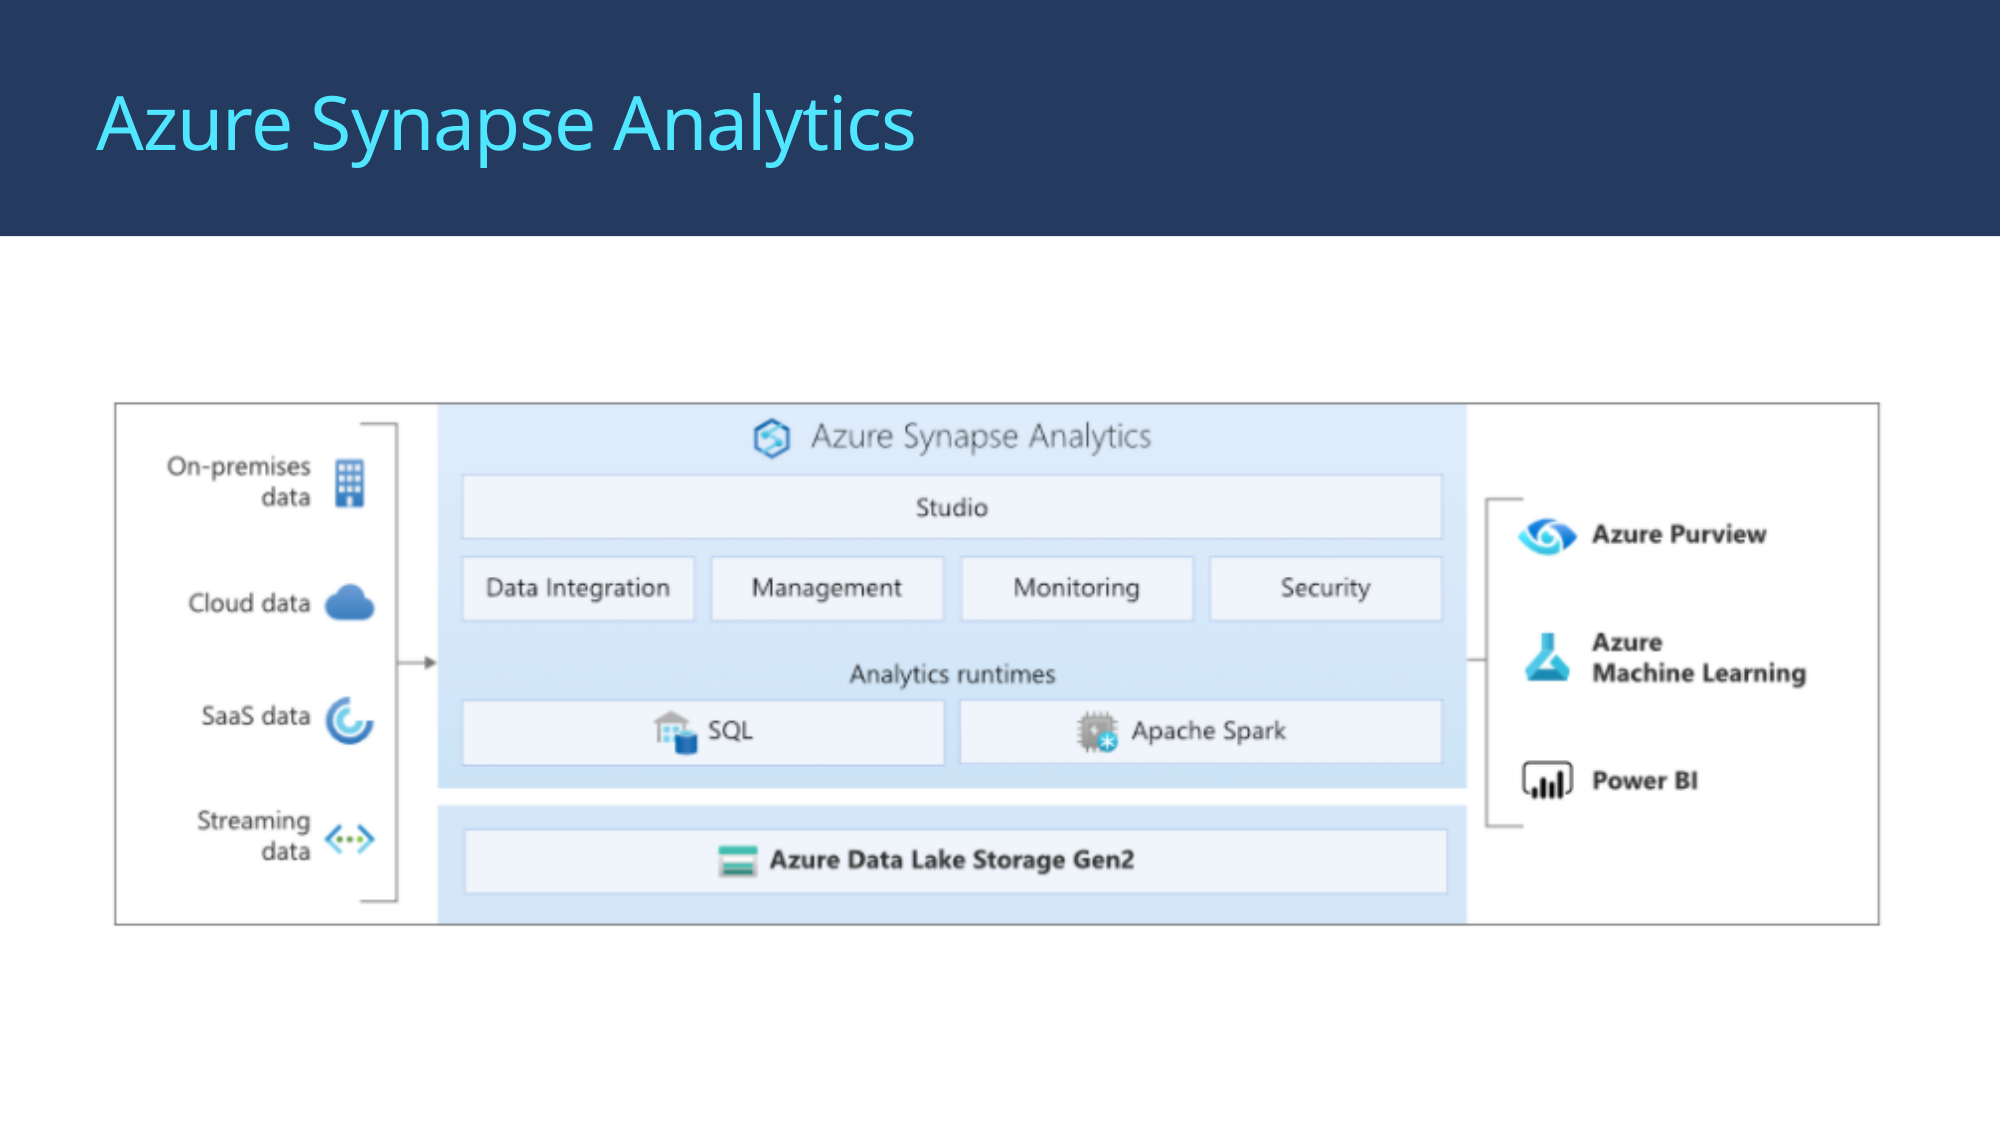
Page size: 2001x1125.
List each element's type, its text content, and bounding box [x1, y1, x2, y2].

title Azure Synapse Analytics [96, 75, 1904, 166]
picture [95, 371, 1904, 960]
